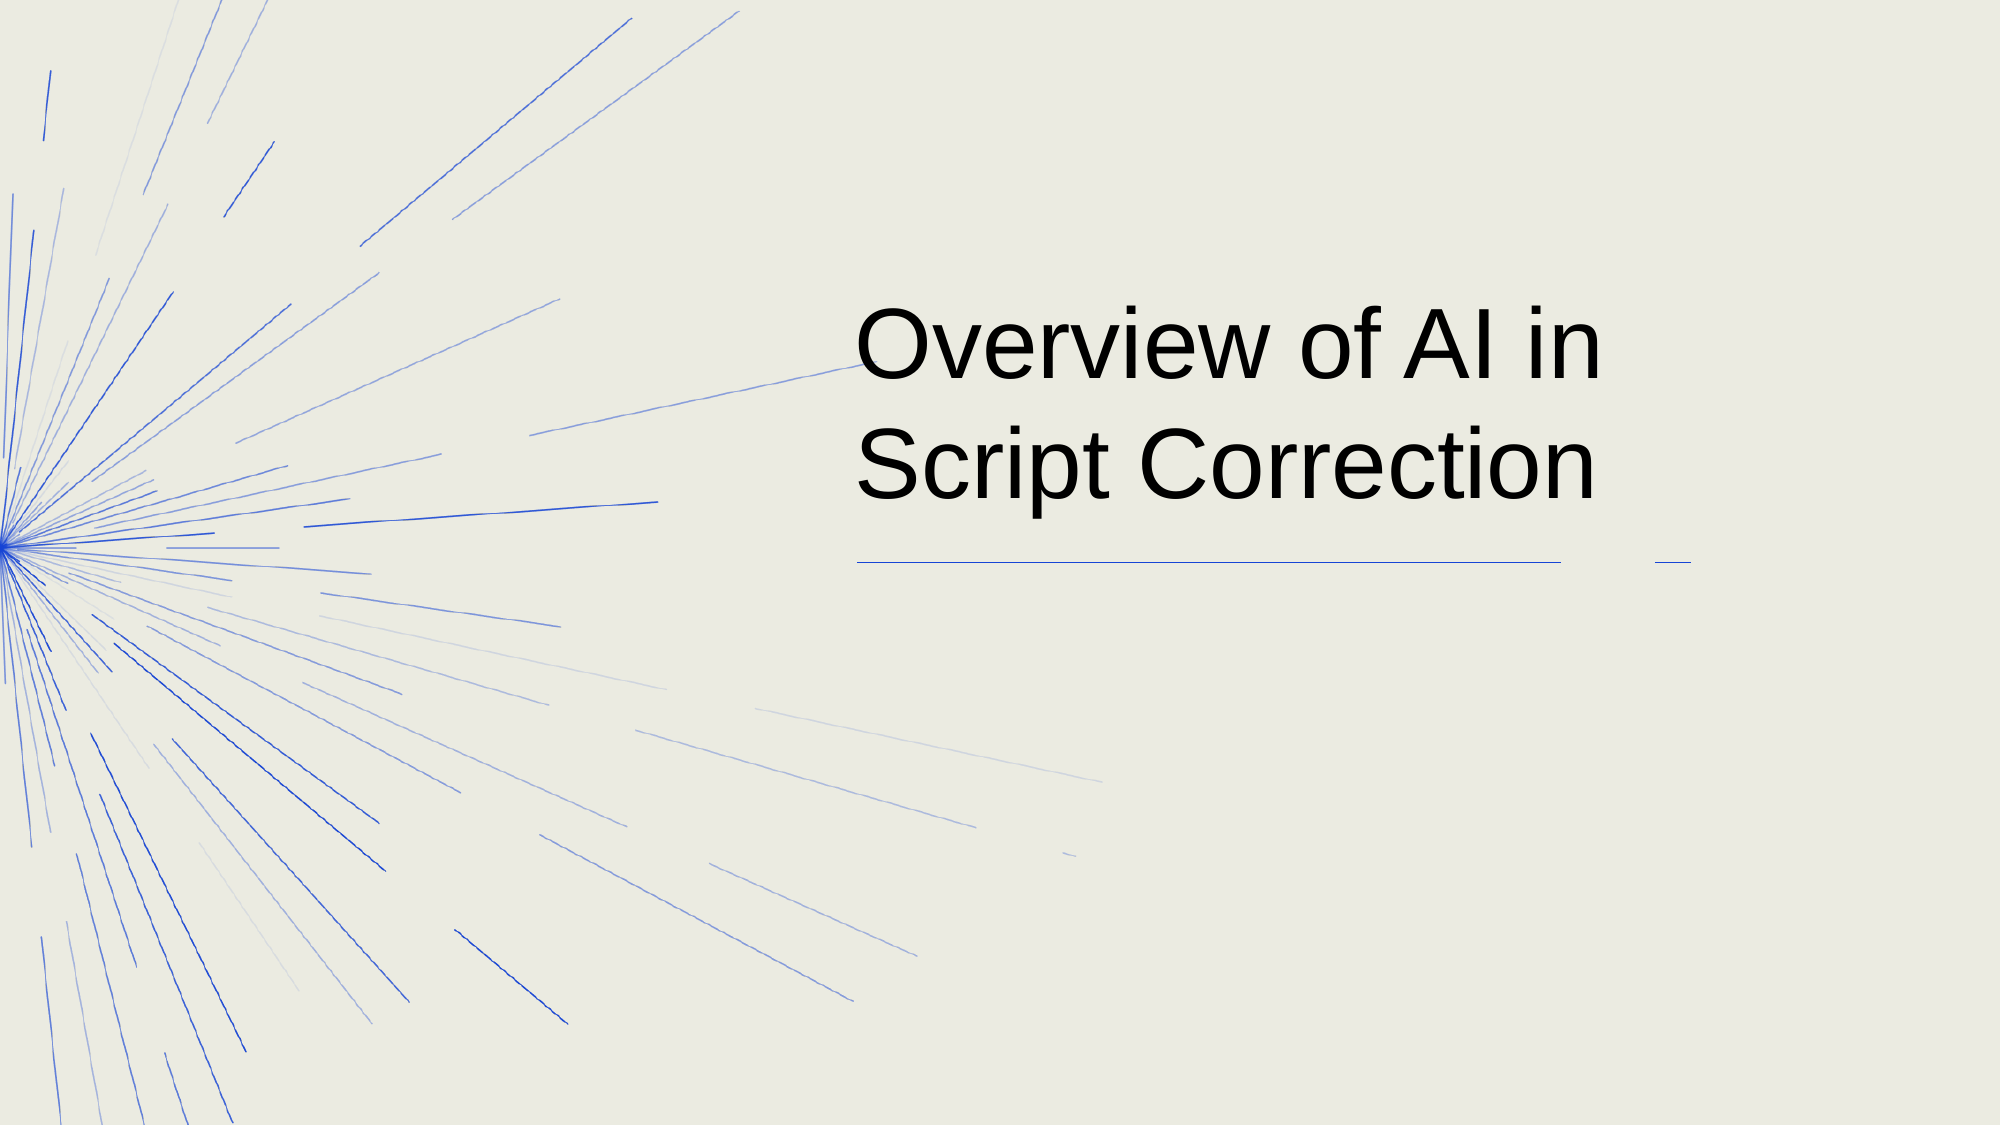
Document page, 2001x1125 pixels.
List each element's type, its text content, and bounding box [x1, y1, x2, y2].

picture [0, 0, 1104, 1125]
title Overview of AI in Script Correction [839, 220, 1882, 527]
